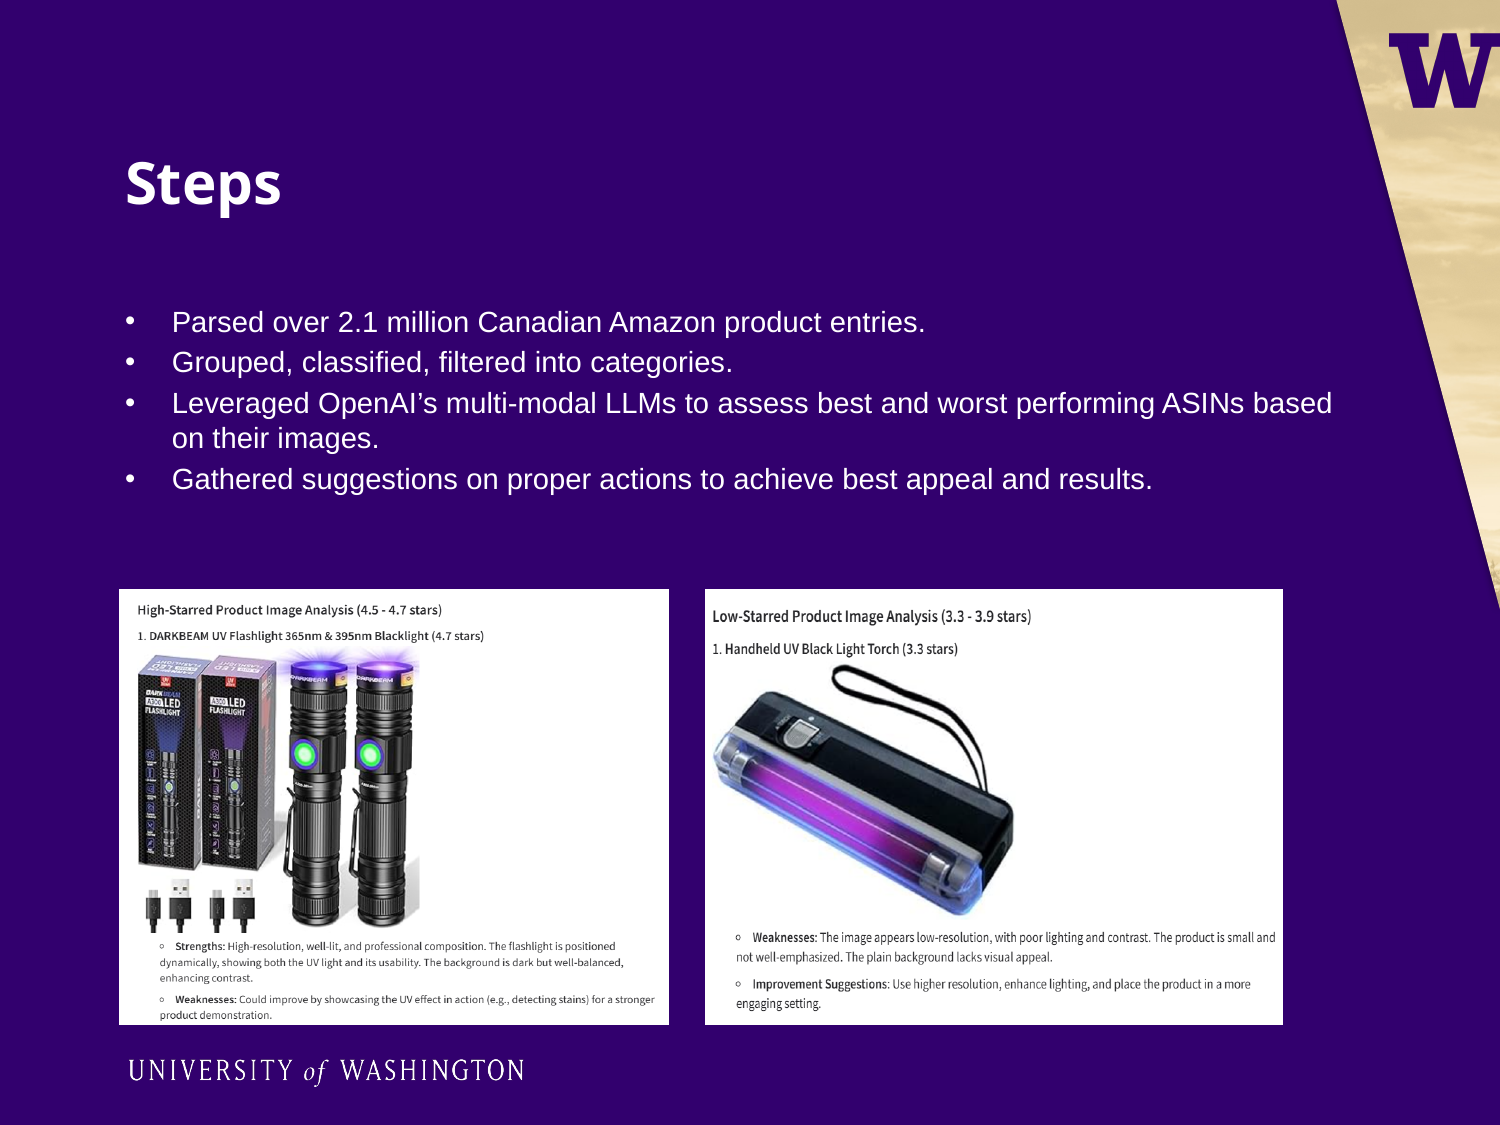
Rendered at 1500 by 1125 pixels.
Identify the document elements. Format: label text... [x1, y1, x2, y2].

title Steps [110, 59, 1316, 224]
picture [128, 1059, 524, 1087]
list Parsed over 2.1 million Canadian Amazon product entries. Grouped, classified, filtered into categories. Leveraged OpenAI’s multi-modal LLMs to assess best and worst performing ASINs based on their images. Gathered suggestions on proper actions to achieve best appeal and results. [110, 295, 1375, 928]
picture [705, 588, 1283, 1025]
picture [118, 588, 669, 1025]
picture [1336, 0, 1500, 610]
